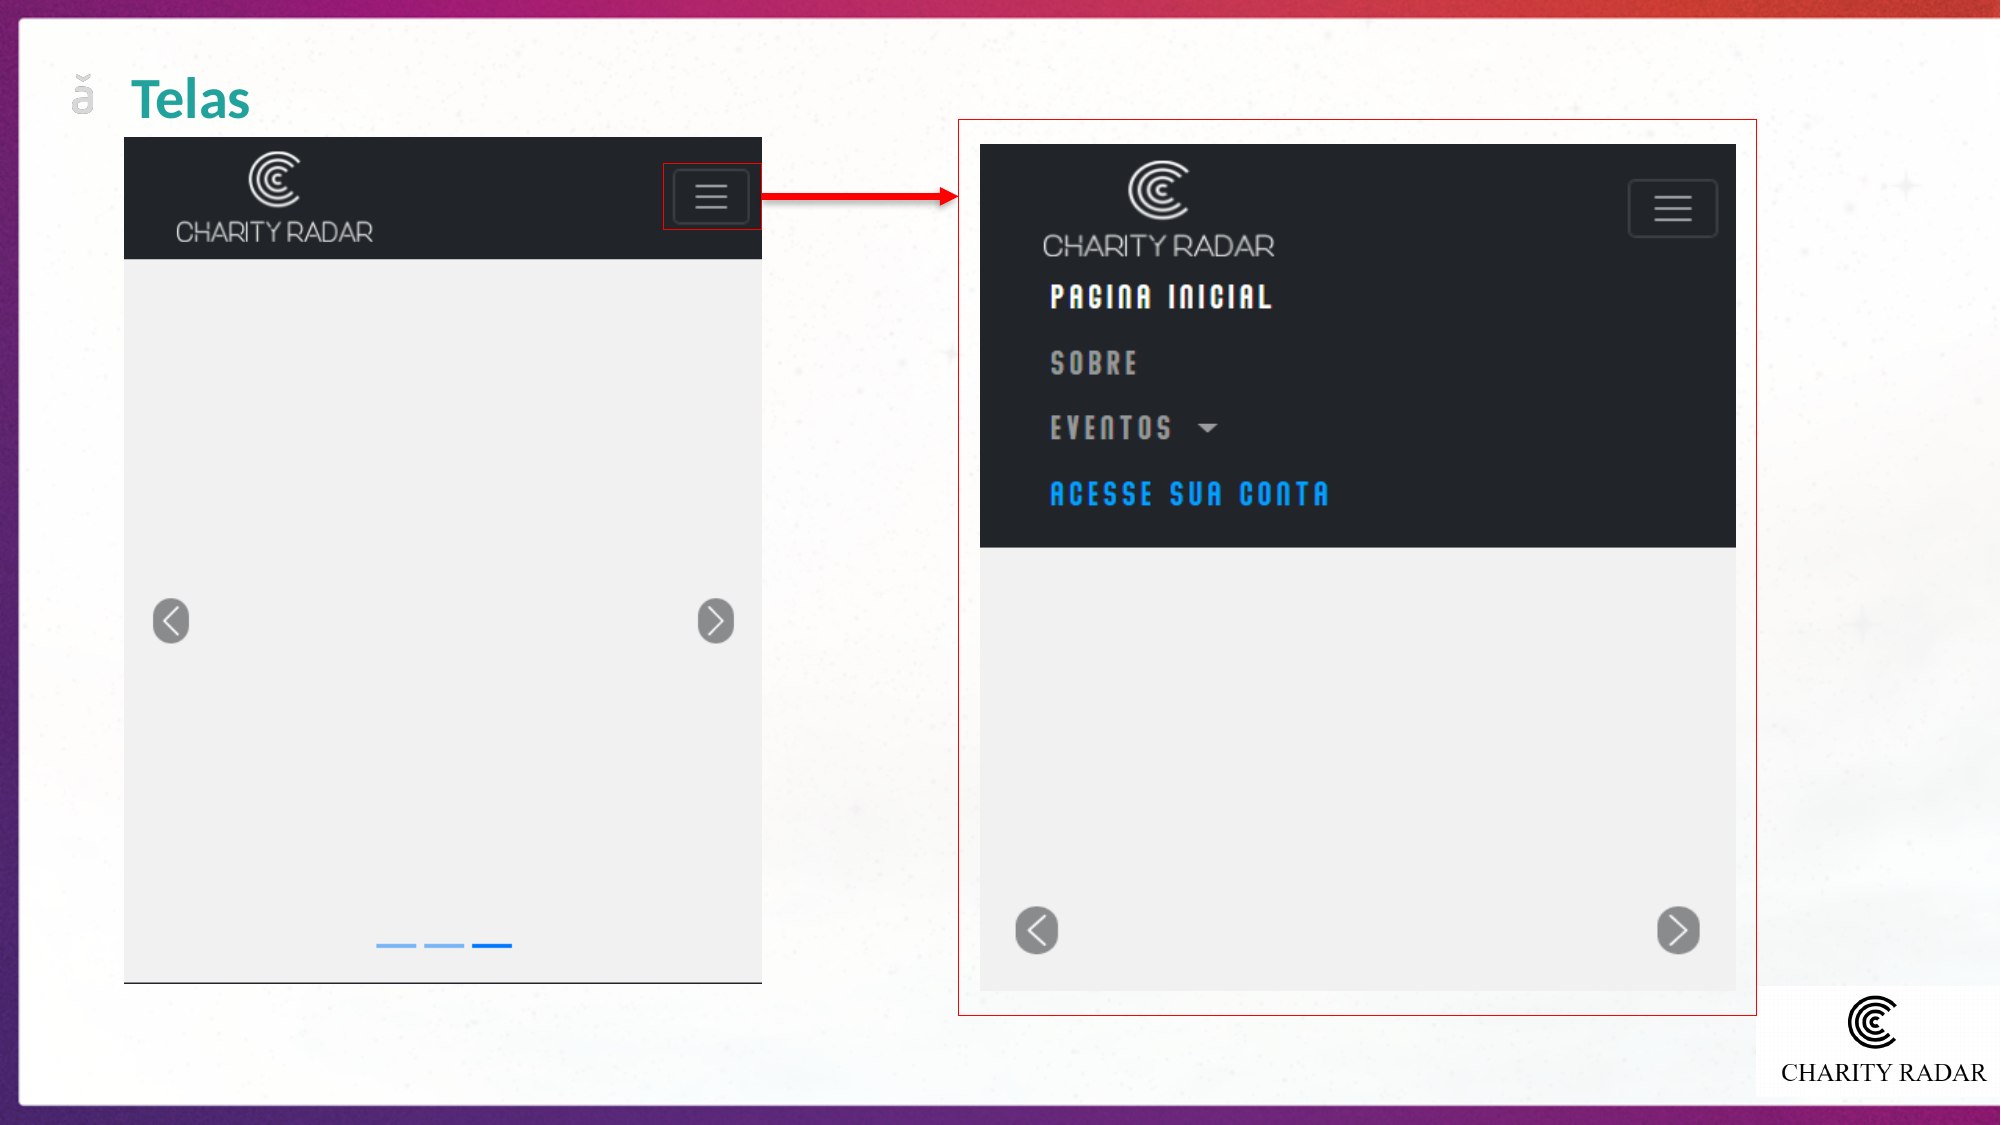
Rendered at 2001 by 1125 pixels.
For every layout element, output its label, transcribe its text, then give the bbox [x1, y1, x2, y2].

picture [0, 0, 2000, 1125]
text_box [958, 119, 1757, 1016]
text_box Telas [124, 66, 1163, 137]
